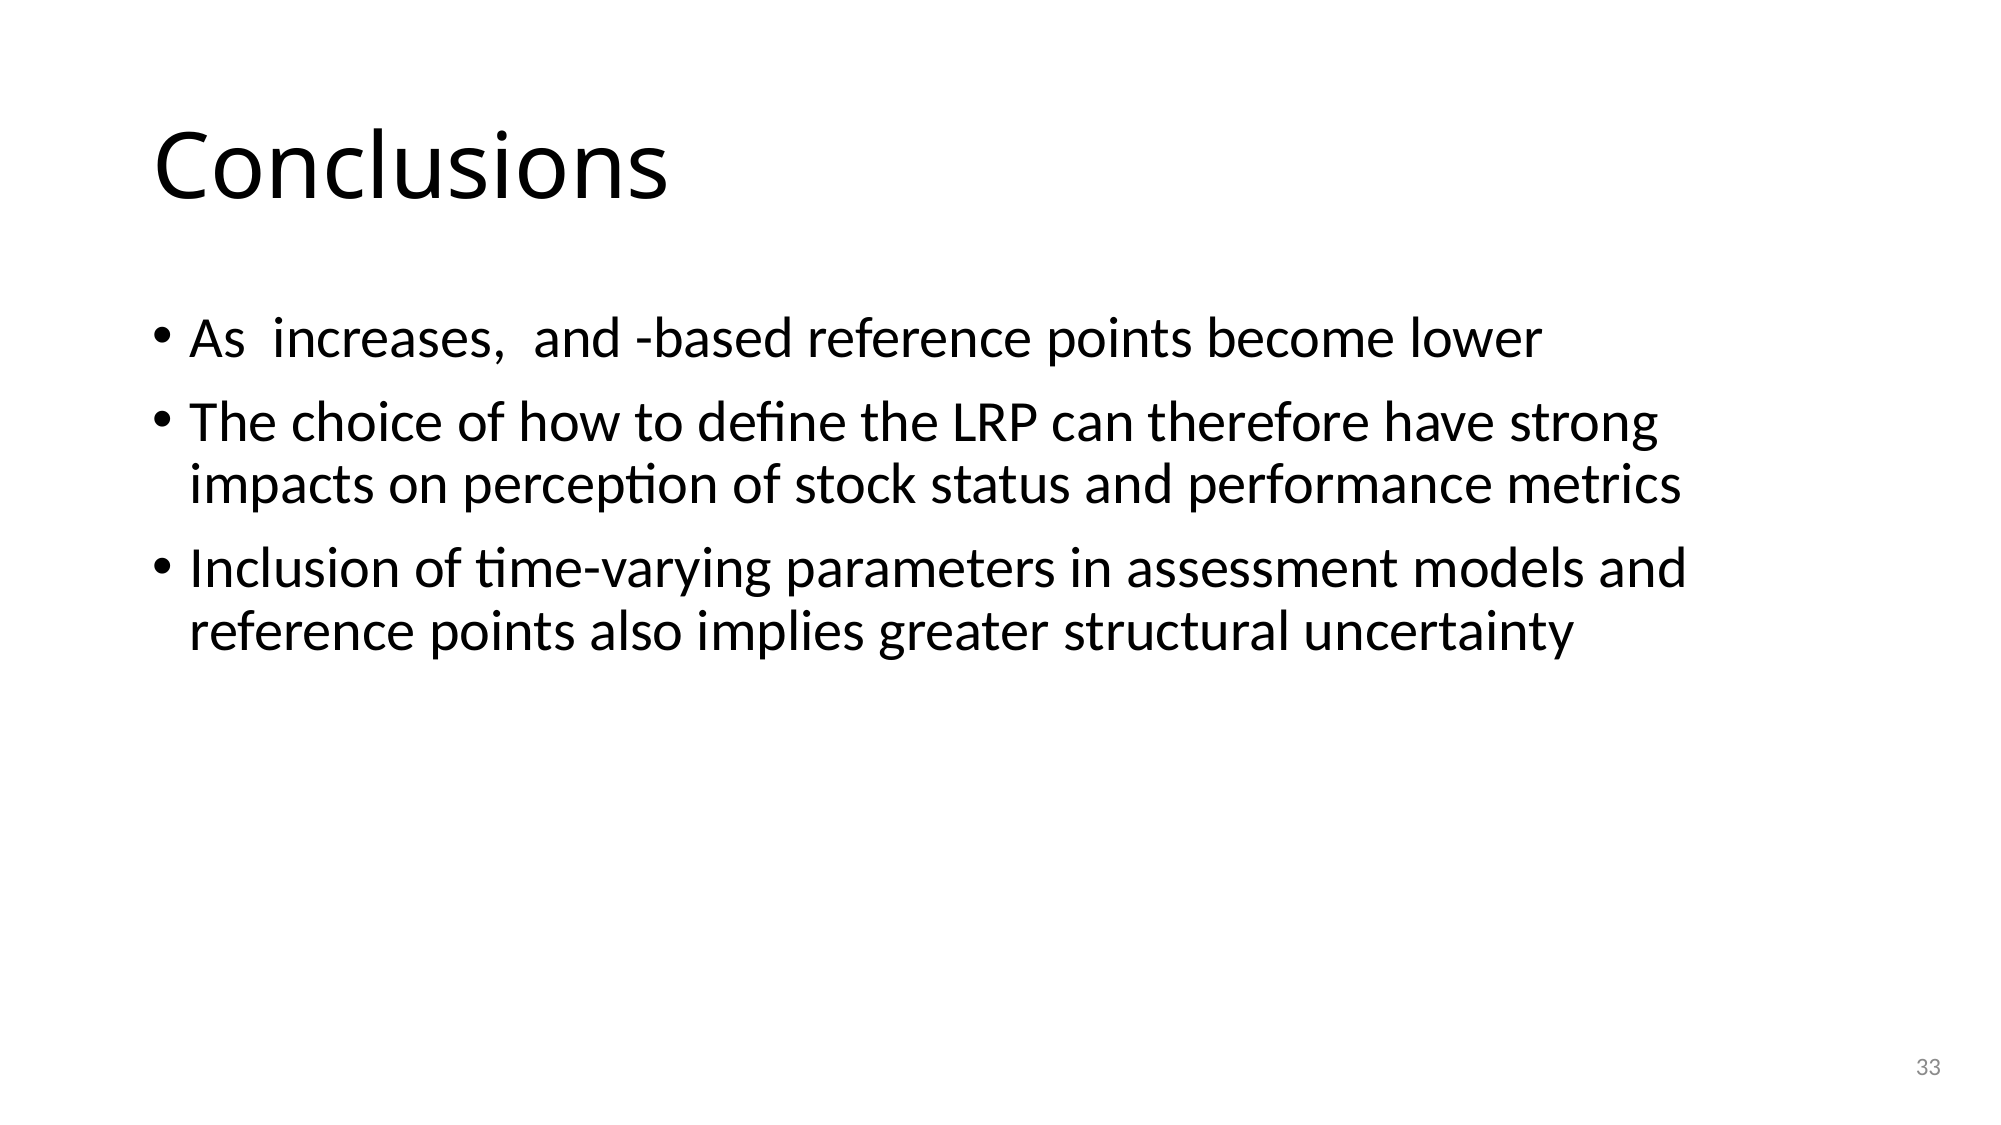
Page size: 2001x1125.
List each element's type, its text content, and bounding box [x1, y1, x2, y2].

slide_number 33 [1506, 1035, 1957, 1096]
title Conclusions [137, 59, 1863, 278]
